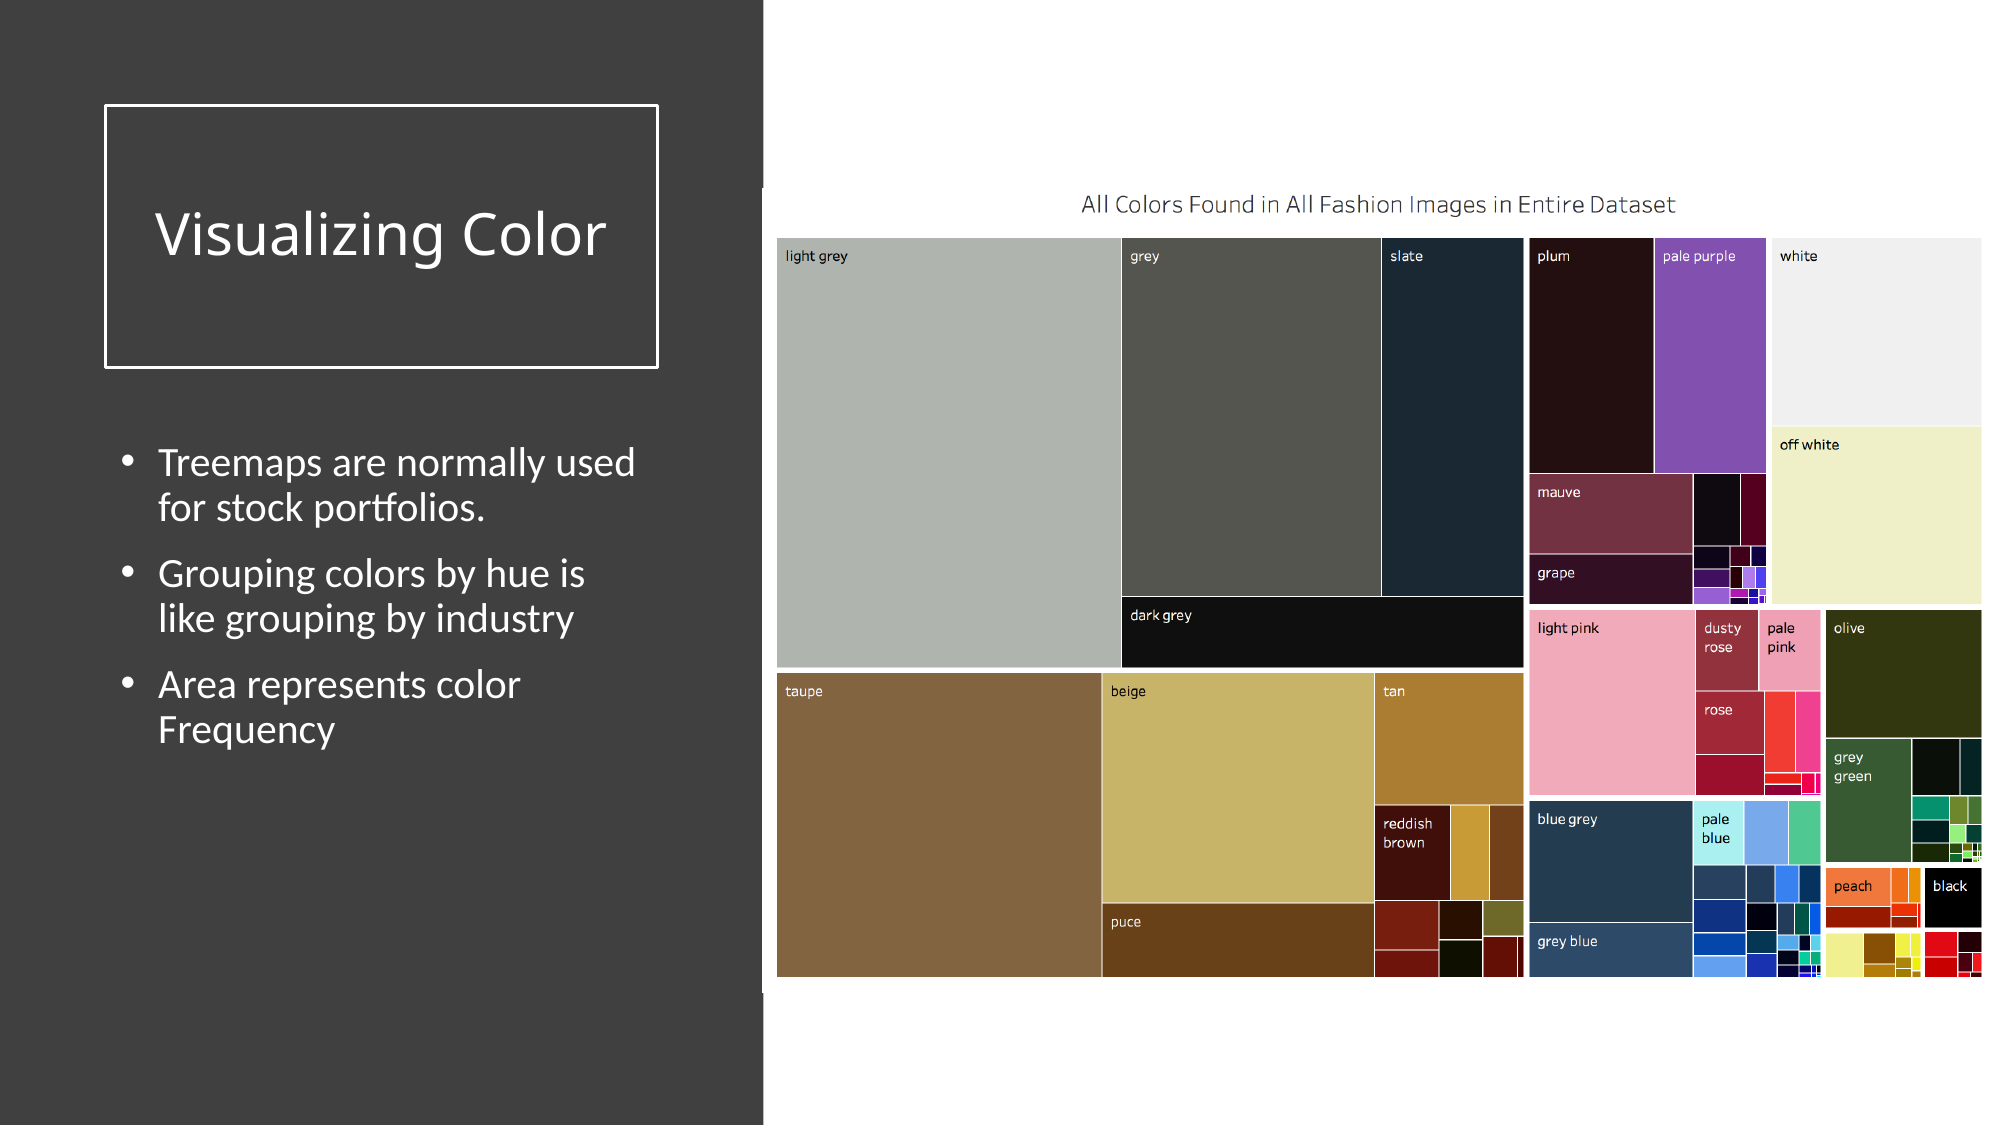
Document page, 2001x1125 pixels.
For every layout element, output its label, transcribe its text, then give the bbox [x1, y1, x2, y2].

picture [762, 188, 1996, 994]
list Treemaps are normally used for stock portfolios. Grouping colors by hue is like grouping by industry Area represents color Frequency [105, 432, 658, 994]
text_box [0, 0, 764, 1125]
title Visualizing Color [105, 105, 658, 368]
